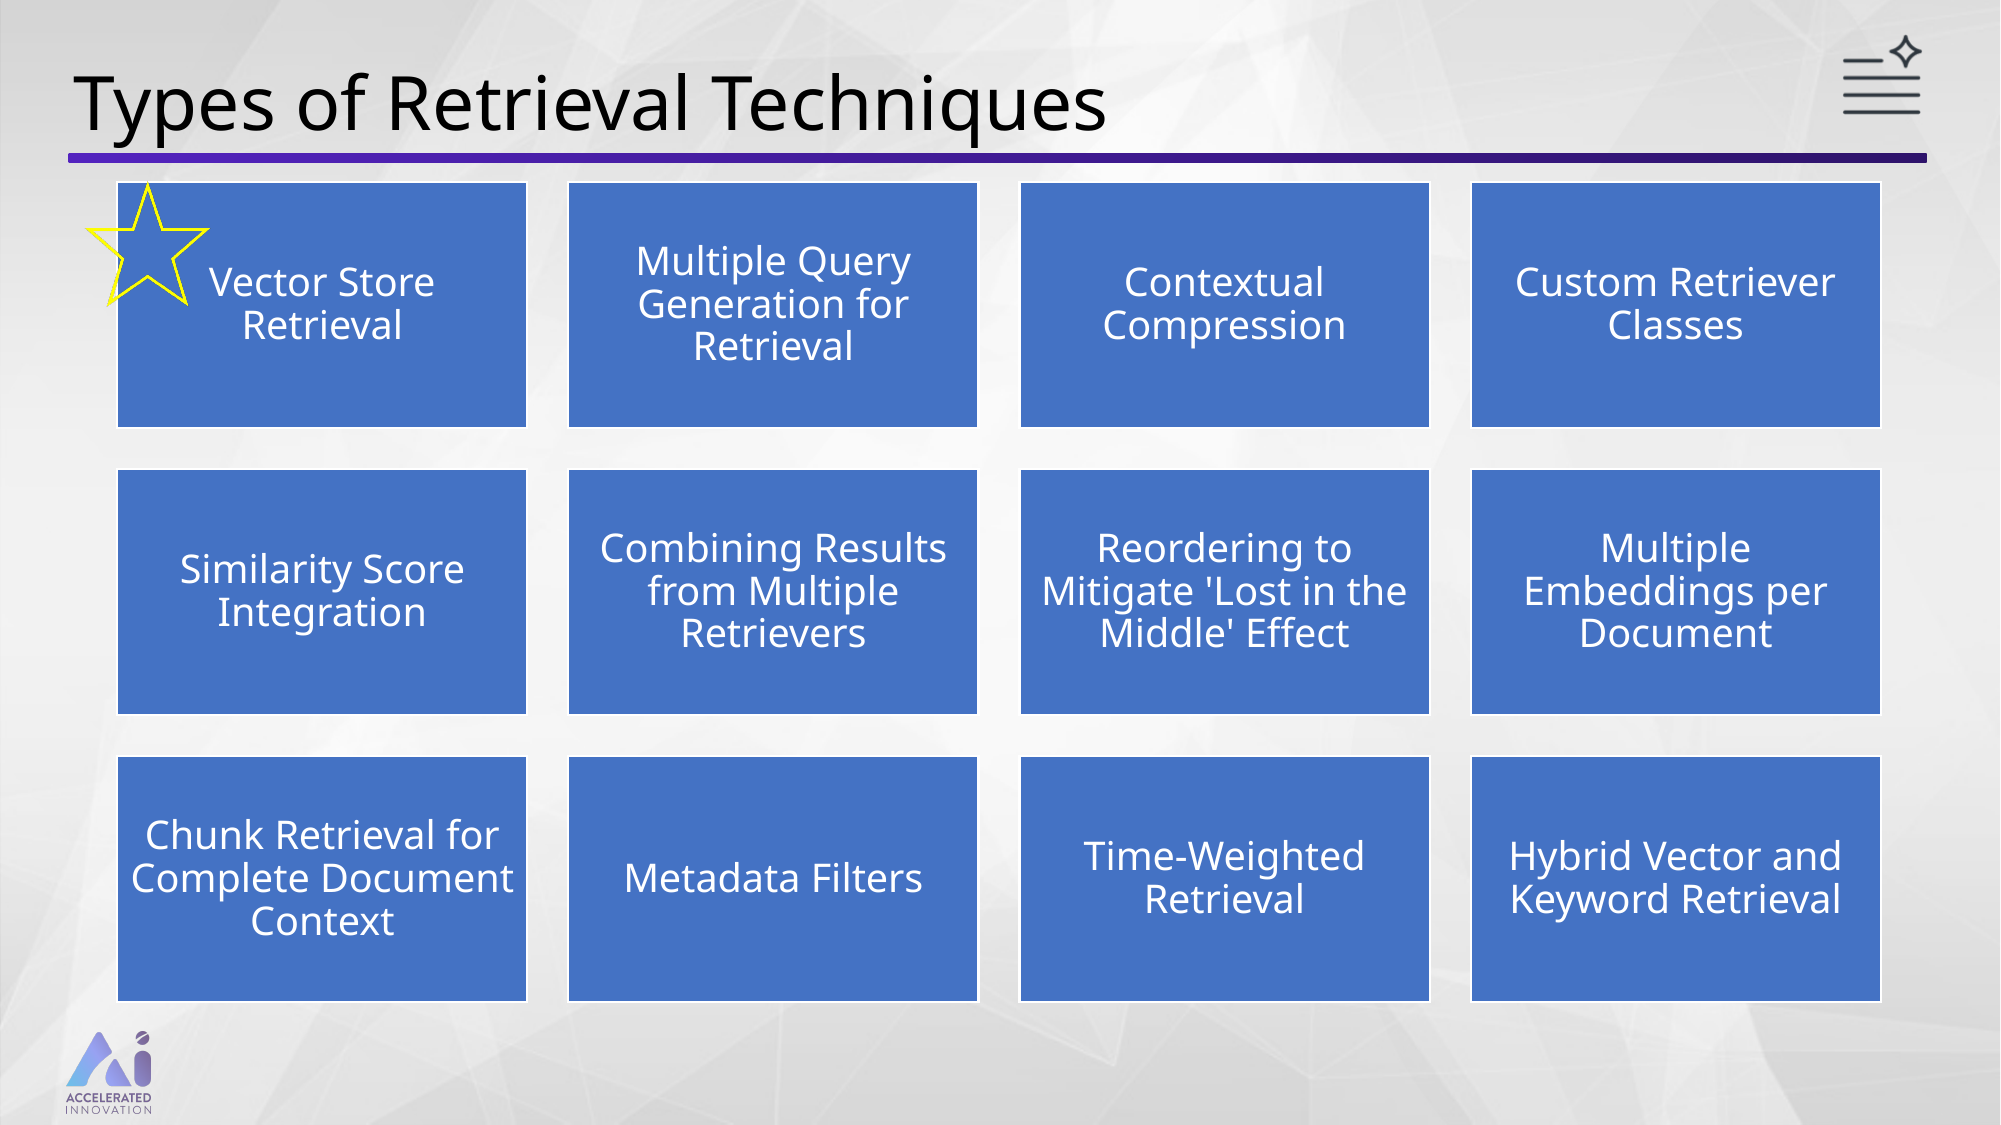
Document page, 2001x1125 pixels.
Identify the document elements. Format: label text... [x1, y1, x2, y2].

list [73, 182, 1925, 1003]
title Types of Retrieval Techniques [73, 32, 1925, 154]
picture [0, 0, 2001, 1125]
